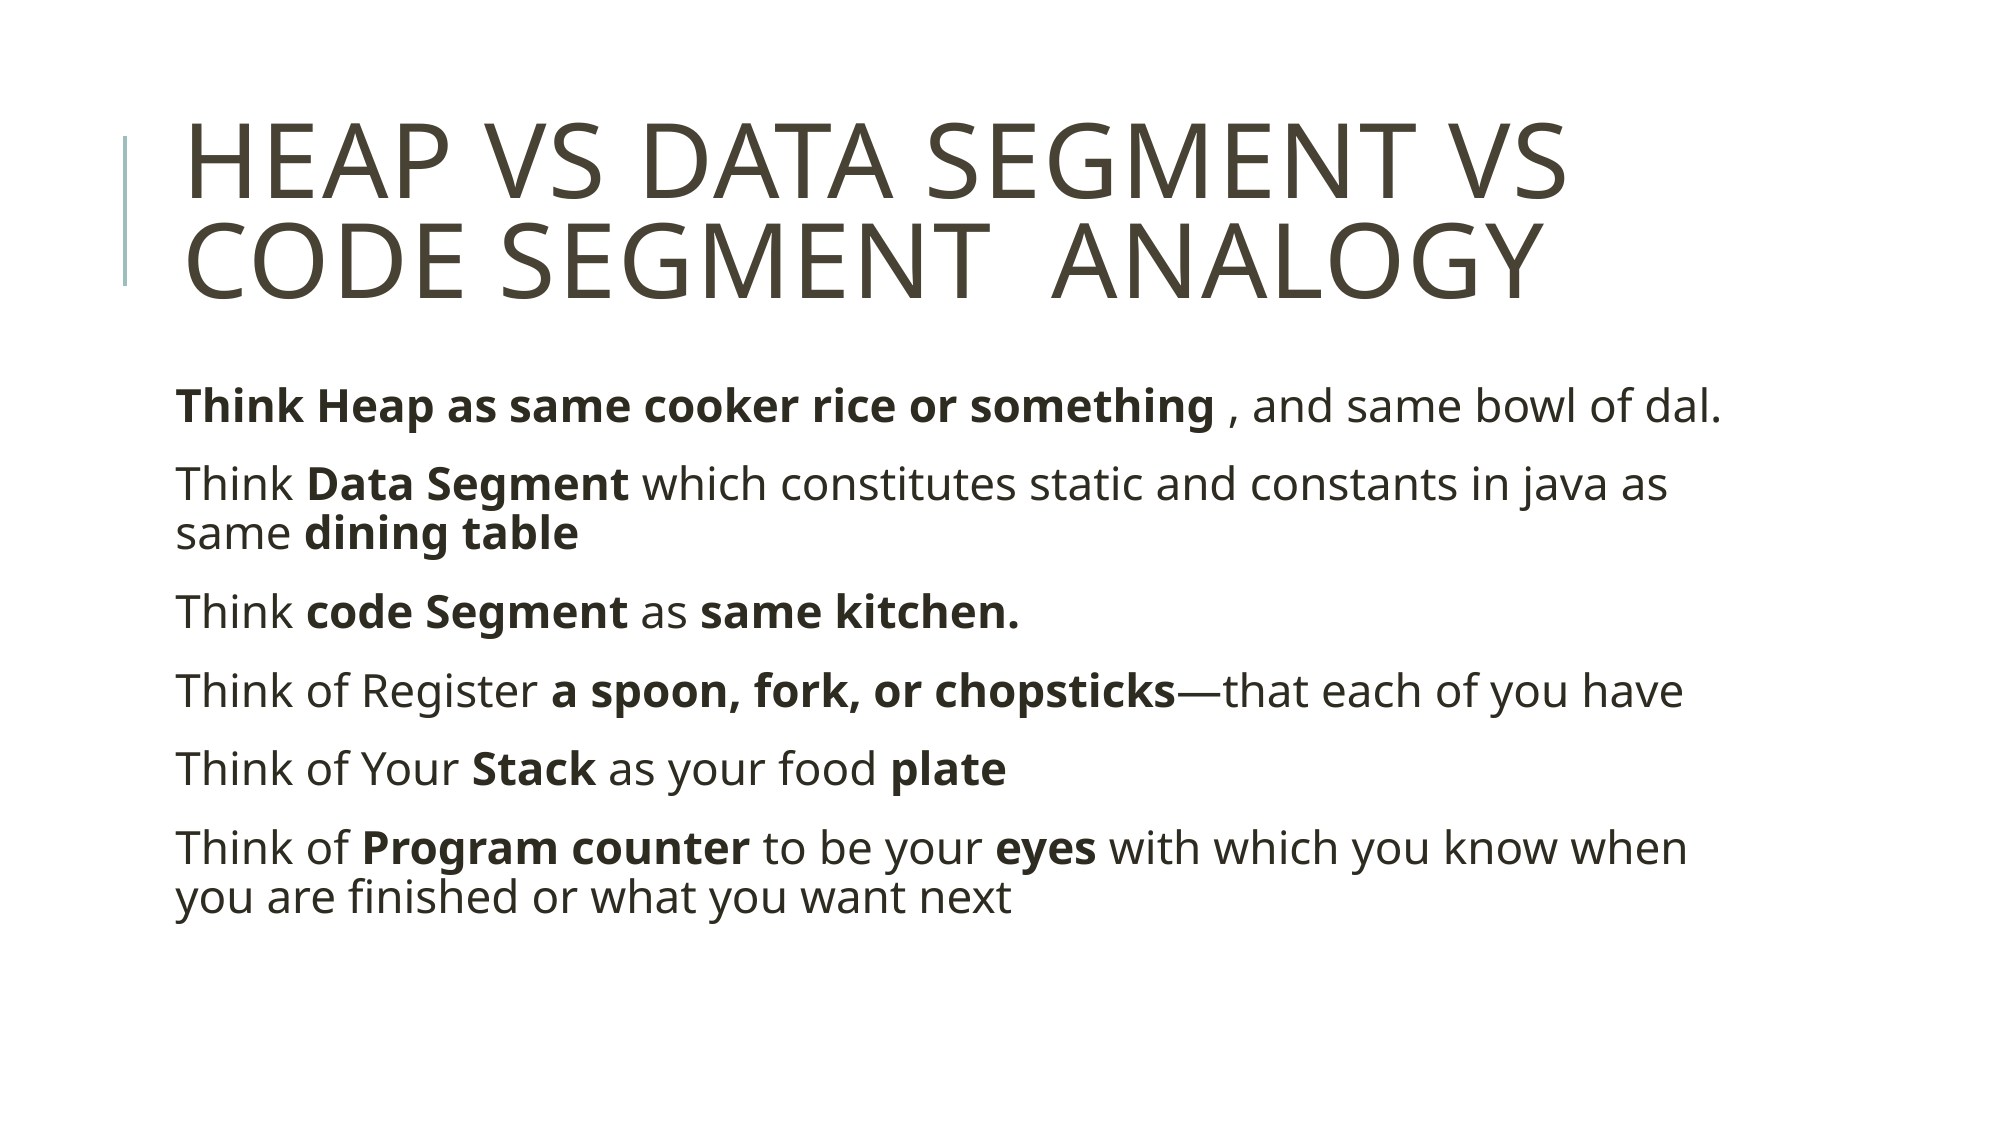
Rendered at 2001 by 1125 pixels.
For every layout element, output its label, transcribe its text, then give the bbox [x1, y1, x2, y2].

list Think Heap as same cooker rice or something , and same bowl of dal. Think Data Segment which constitutes static and constants in java as same dining table Think code Segment as same kitchen. Think of Register a spoon, fork, or chopsticks—that each of you have Think of Your Stack as your food plate Think of Program counter to be your eyes with which you know when you are finished or what you want next [168, 375, 1763, 1035]
title Heap vs Data Segment vs Code Segment Analogy [168, 96, 1763, 342]
